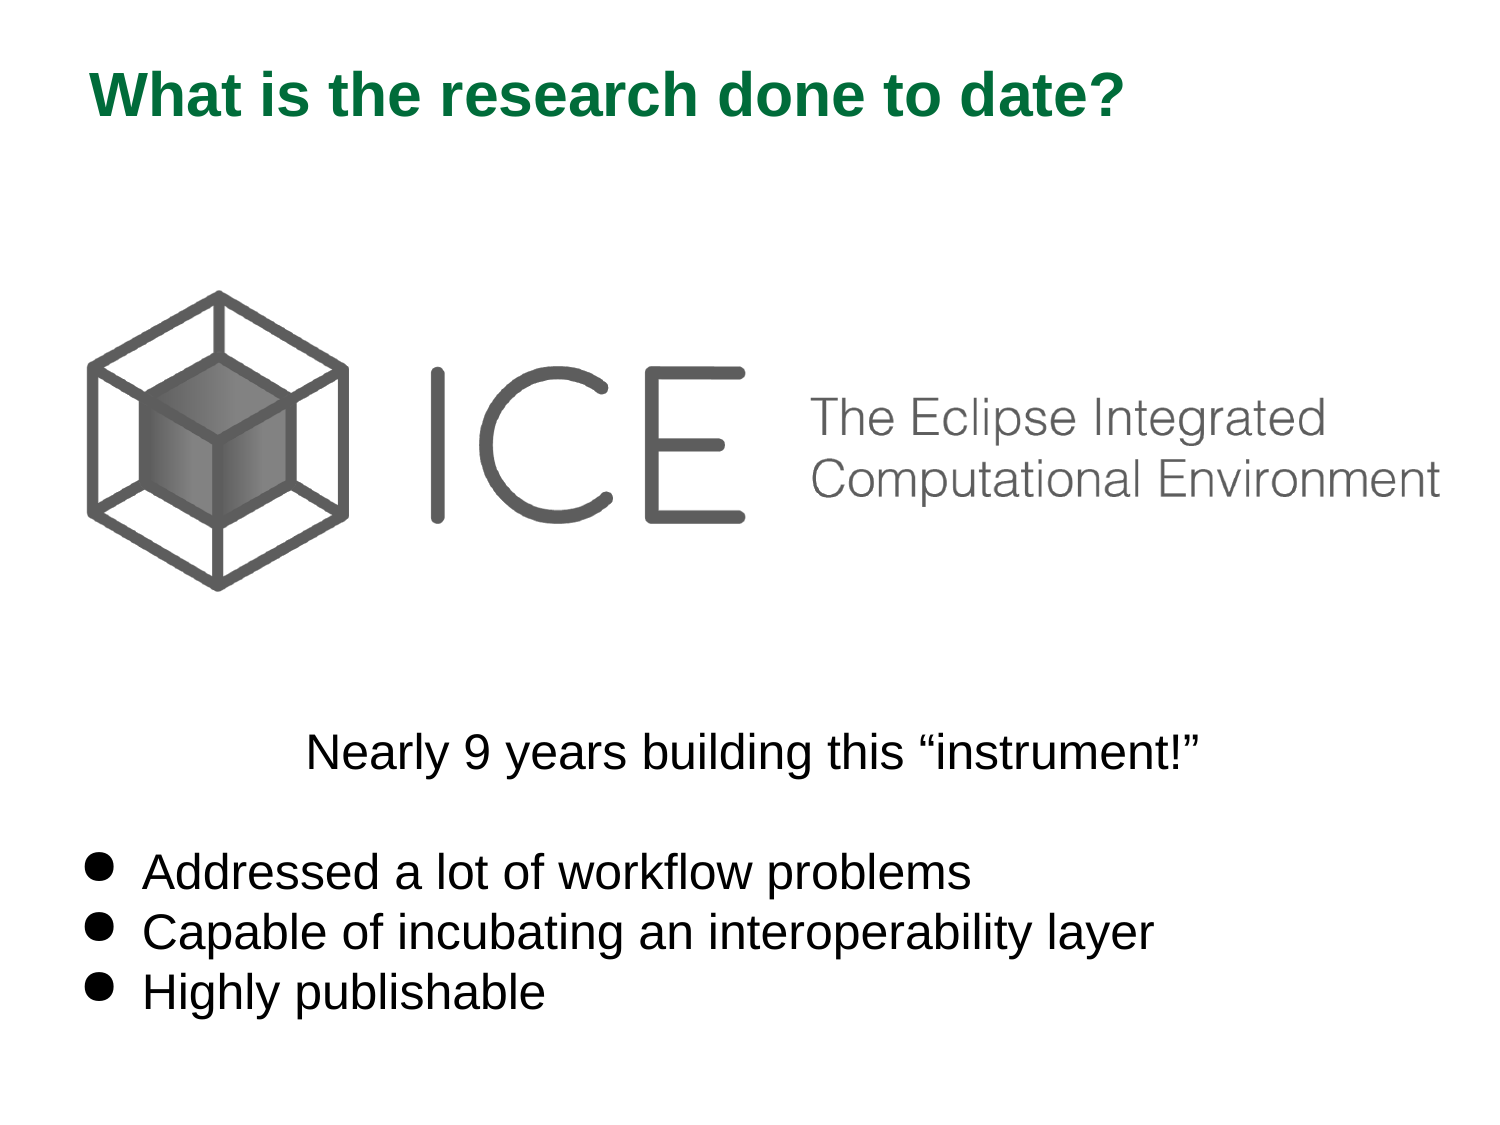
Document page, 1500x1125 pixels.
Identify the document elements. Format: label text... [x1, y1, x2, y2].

picture [74, 276, 1454, 599]
text_box Nearly 9 years building this “instrument!” Addressed a lot of workflow problems Capable of incubating an interoperability layer Highly publishable [51, 704, 1454, 813]
text_box What is the research done to date? [74, 46, 1425, 138]
